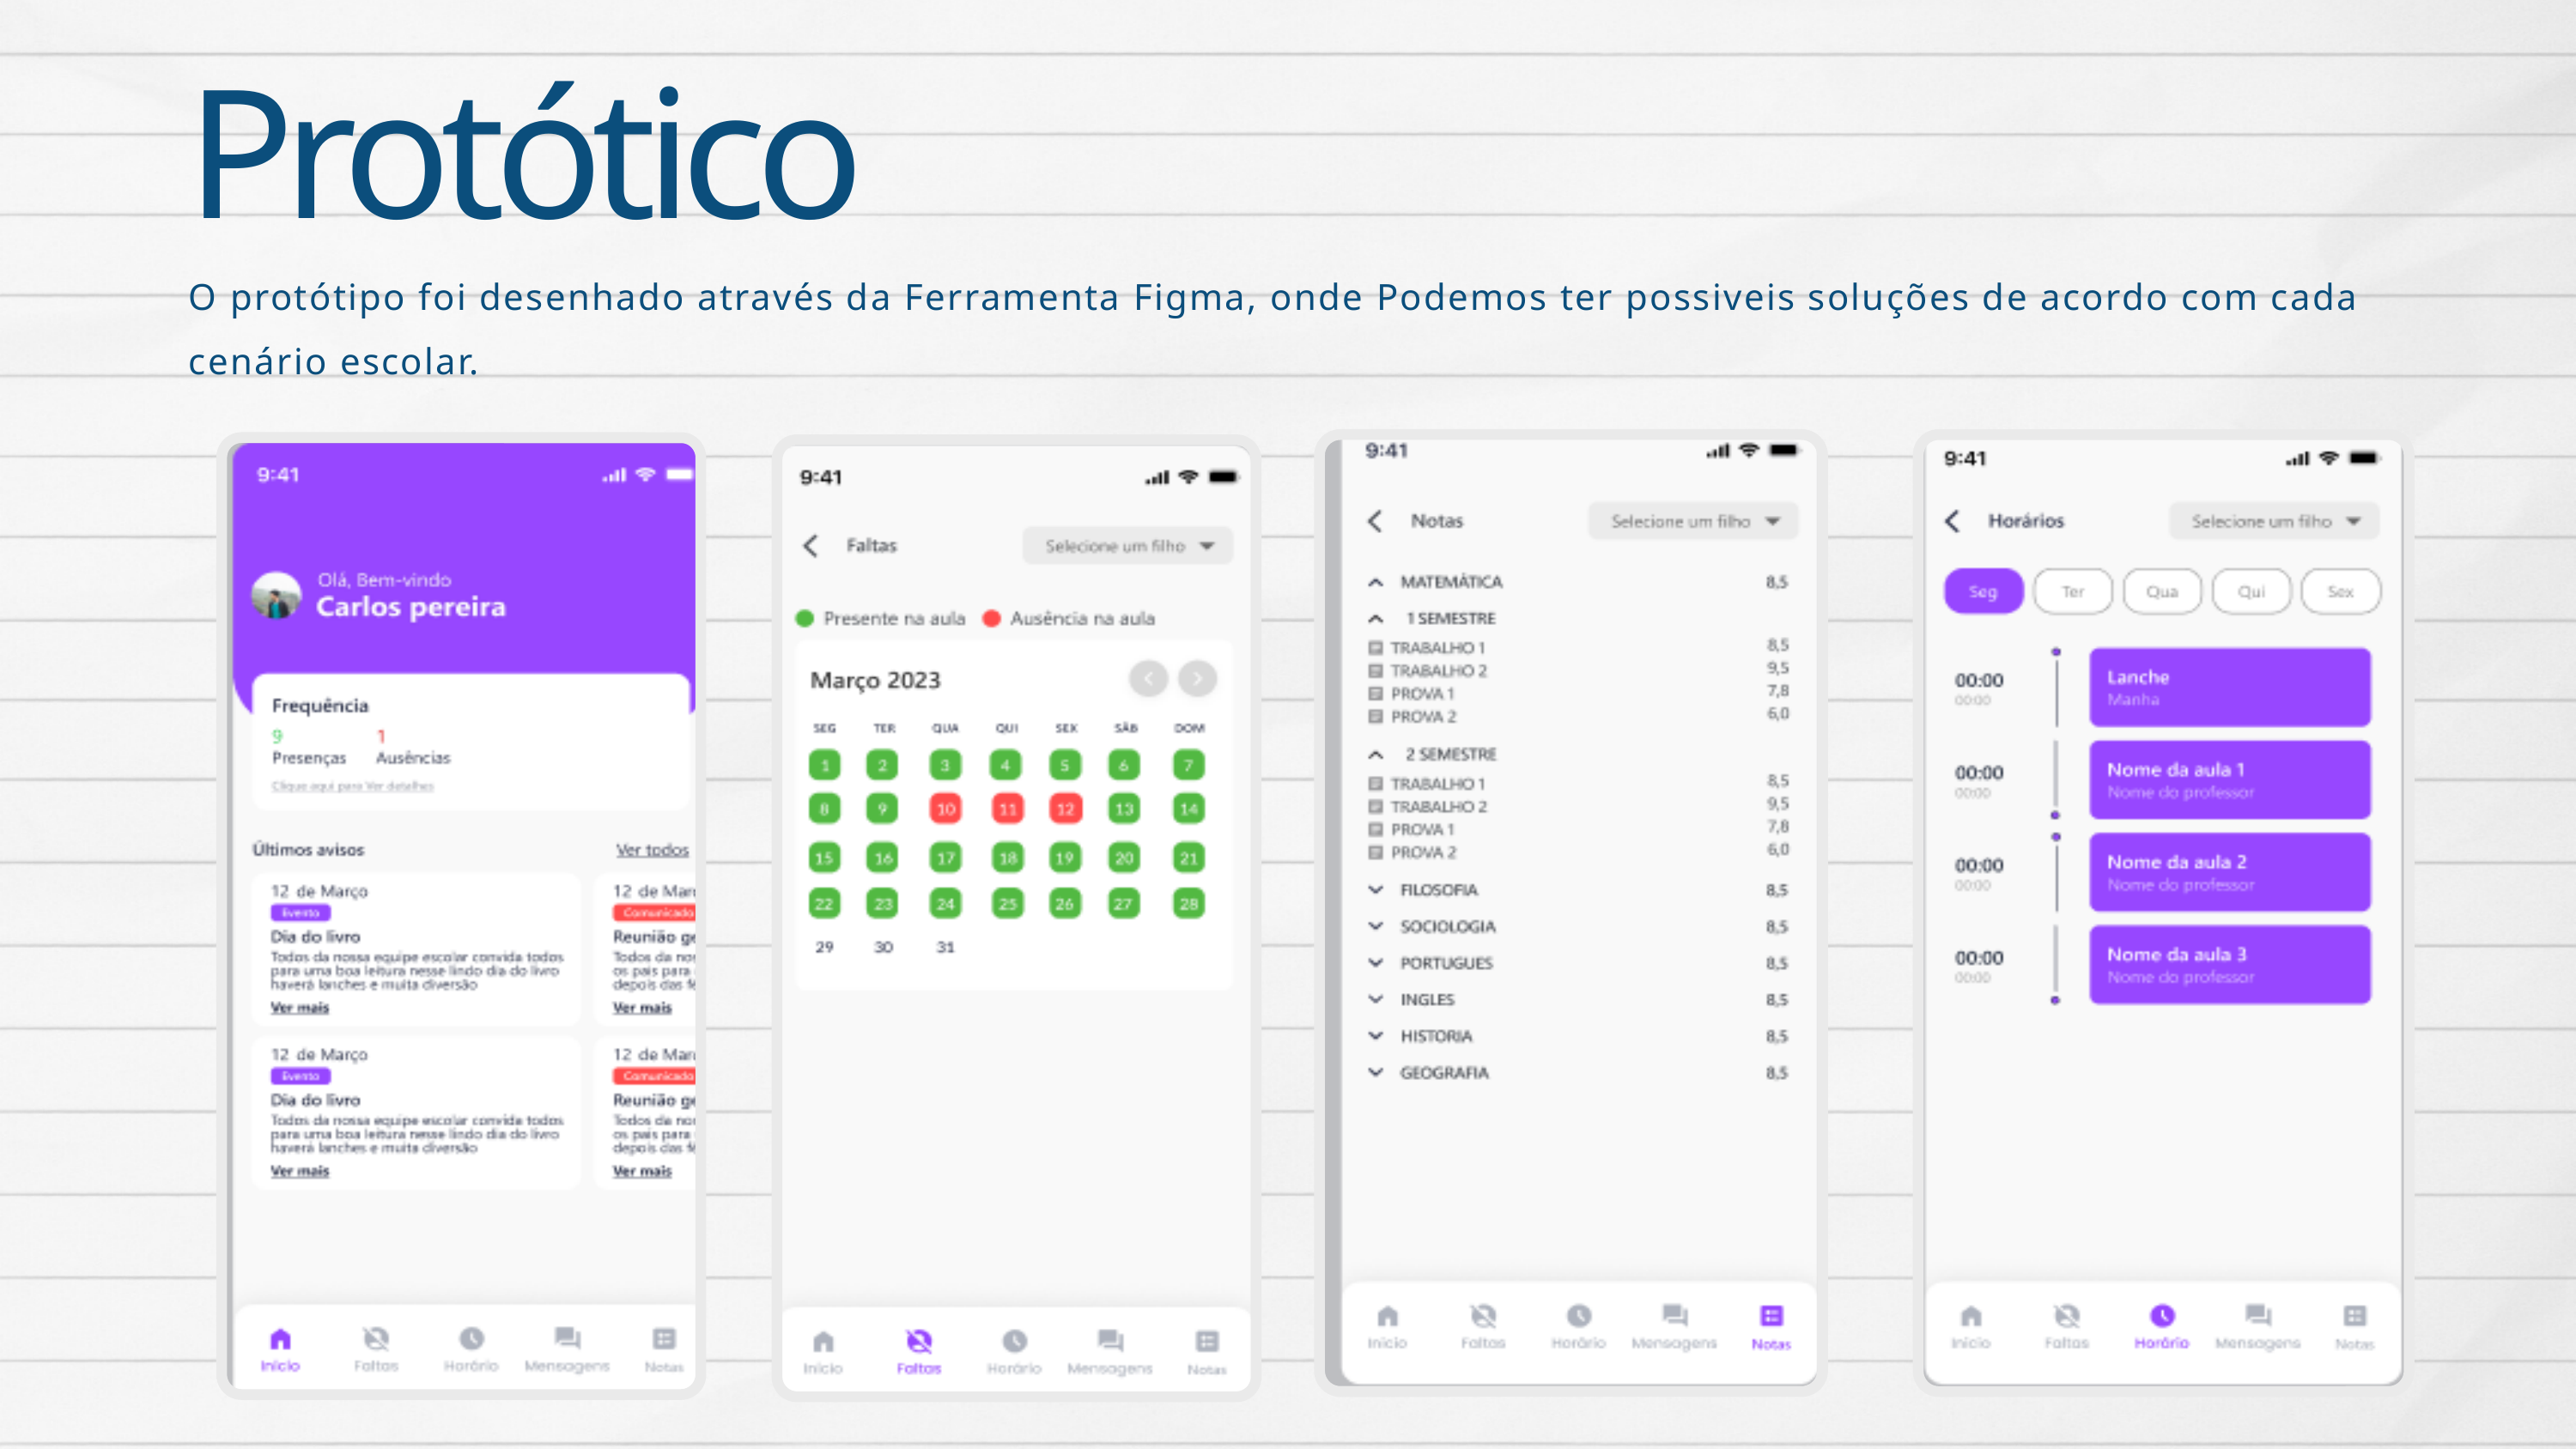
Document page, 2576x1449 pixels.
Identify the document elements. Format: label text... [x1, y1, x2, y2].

picture [1319, 433, 1823, 1392]
picture [776, 440, 1257, 1397]
picture [1917, 434, 2409, 1392]
picture [221, 437, 702, 1395]
text_box [0, 0, 2576, 1449]
text_box O protótipo foi desenhado através da Ferramenta Figma, onde Podemos ter possiveis soluções de acordo com cada cenário escolar. [188, 252, 2512, 383]
text_box Protótico [186, 82, 1342, 254]
